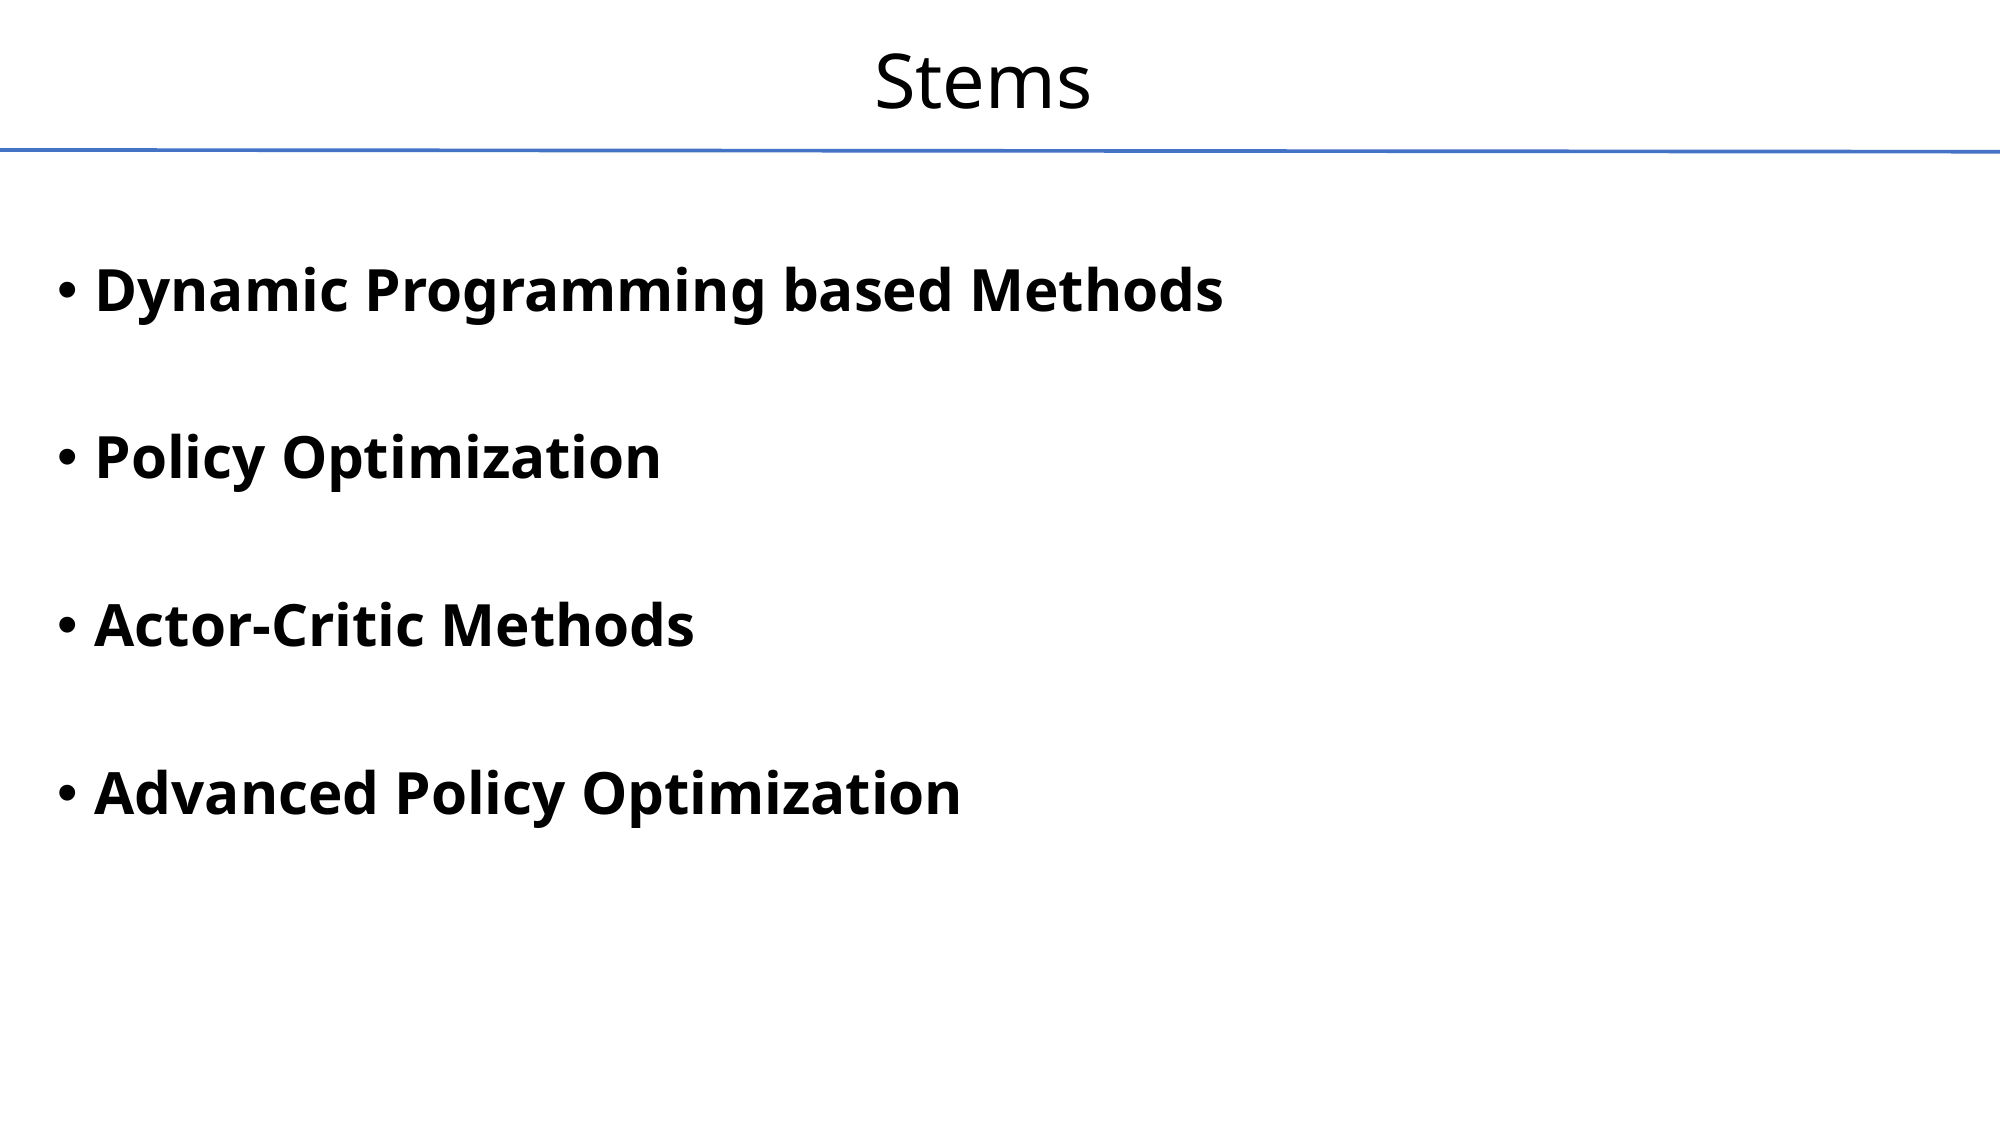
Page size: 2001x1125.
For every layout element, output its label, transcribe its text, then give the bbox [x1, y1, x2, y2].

title Stems [27, 0, 1938, 173]
text_box Dynamic Programming based Methods Policy Optimization Actor-Critic Methods Advanced Policy Optimization [42, 253, 1985, 1065]
text_box [27, 249, 1985, 1061]
